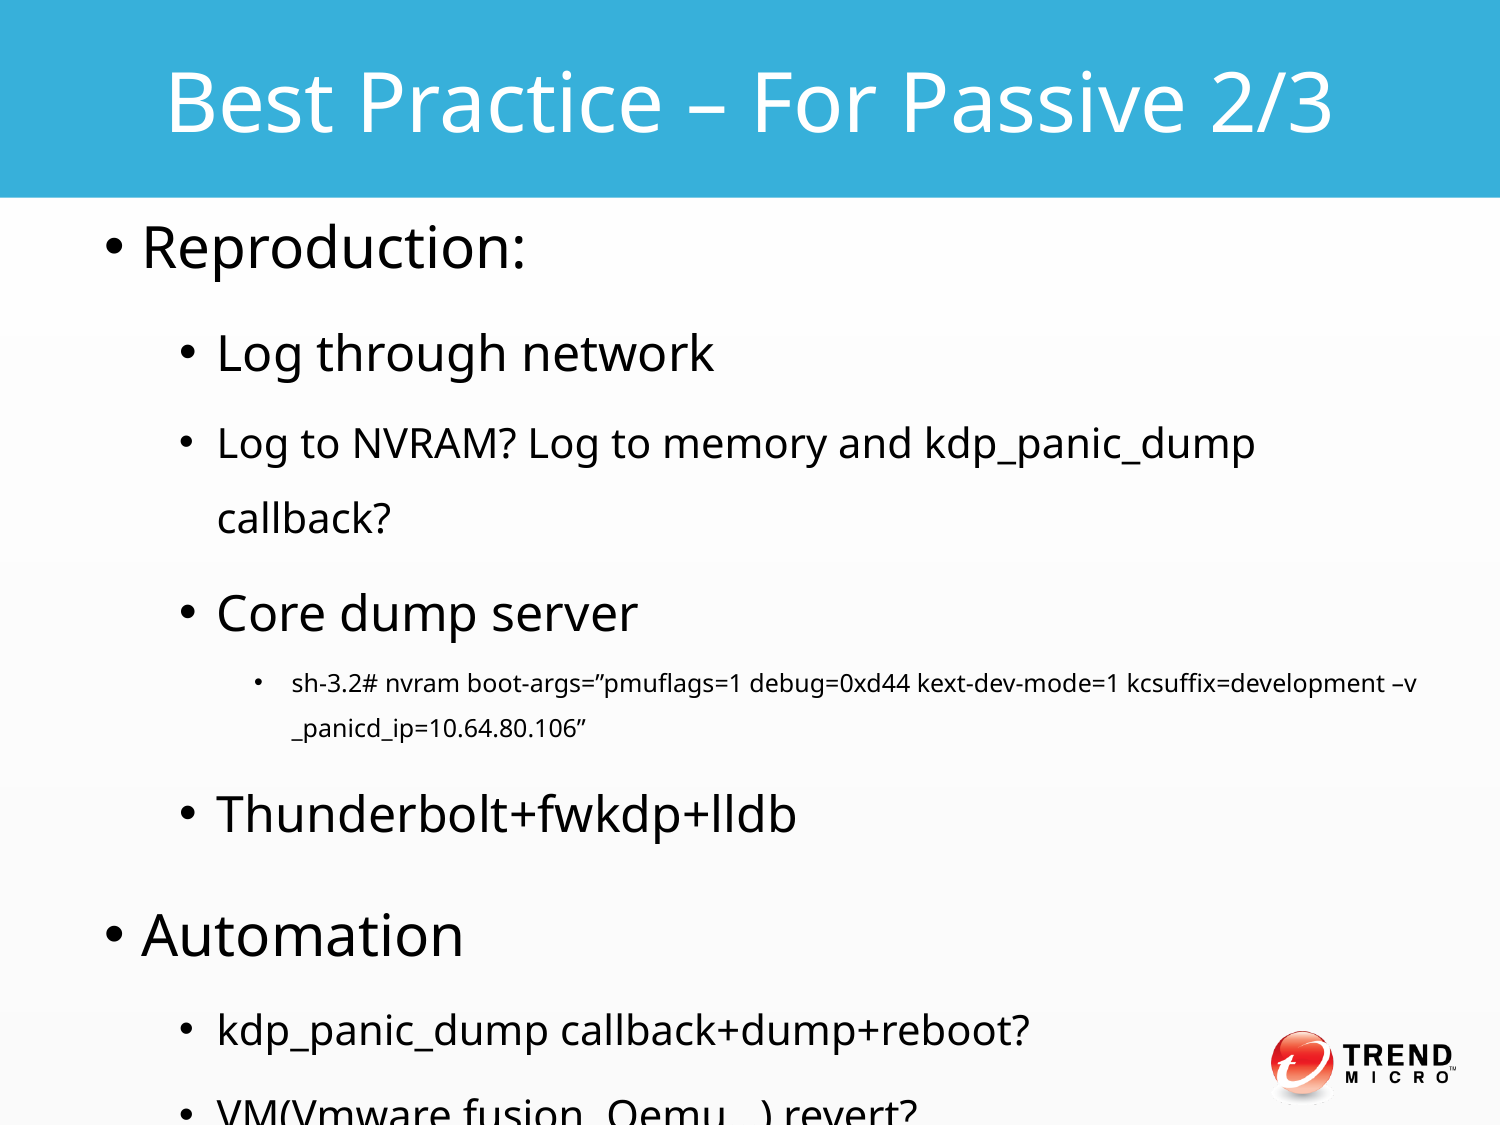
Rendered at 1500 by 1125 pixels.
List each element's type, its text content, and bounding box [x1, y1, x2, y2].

text_box Best Practice – For Passive 2/3 [0, 0, 1500, 198]
list Reproduction: Log through network Log to NVRAM? Log to memory and kdp_panic_dump callback? Core dump server sh-3.2# nvram boot-args=”pmuflags=1 debug=0xd44 kext-dev-mode=1 kcsuffix=development –v _panicd_ip=10.64.80.106” Thunderbolt+fwkdp+lldb Automation kdp_panic_dump callback+dump+reboot? VM(Vmware fusion, Qemu…) revert? [89, 198, 1444, 1055]
picture [1271, 1031, 1456, 1105]
